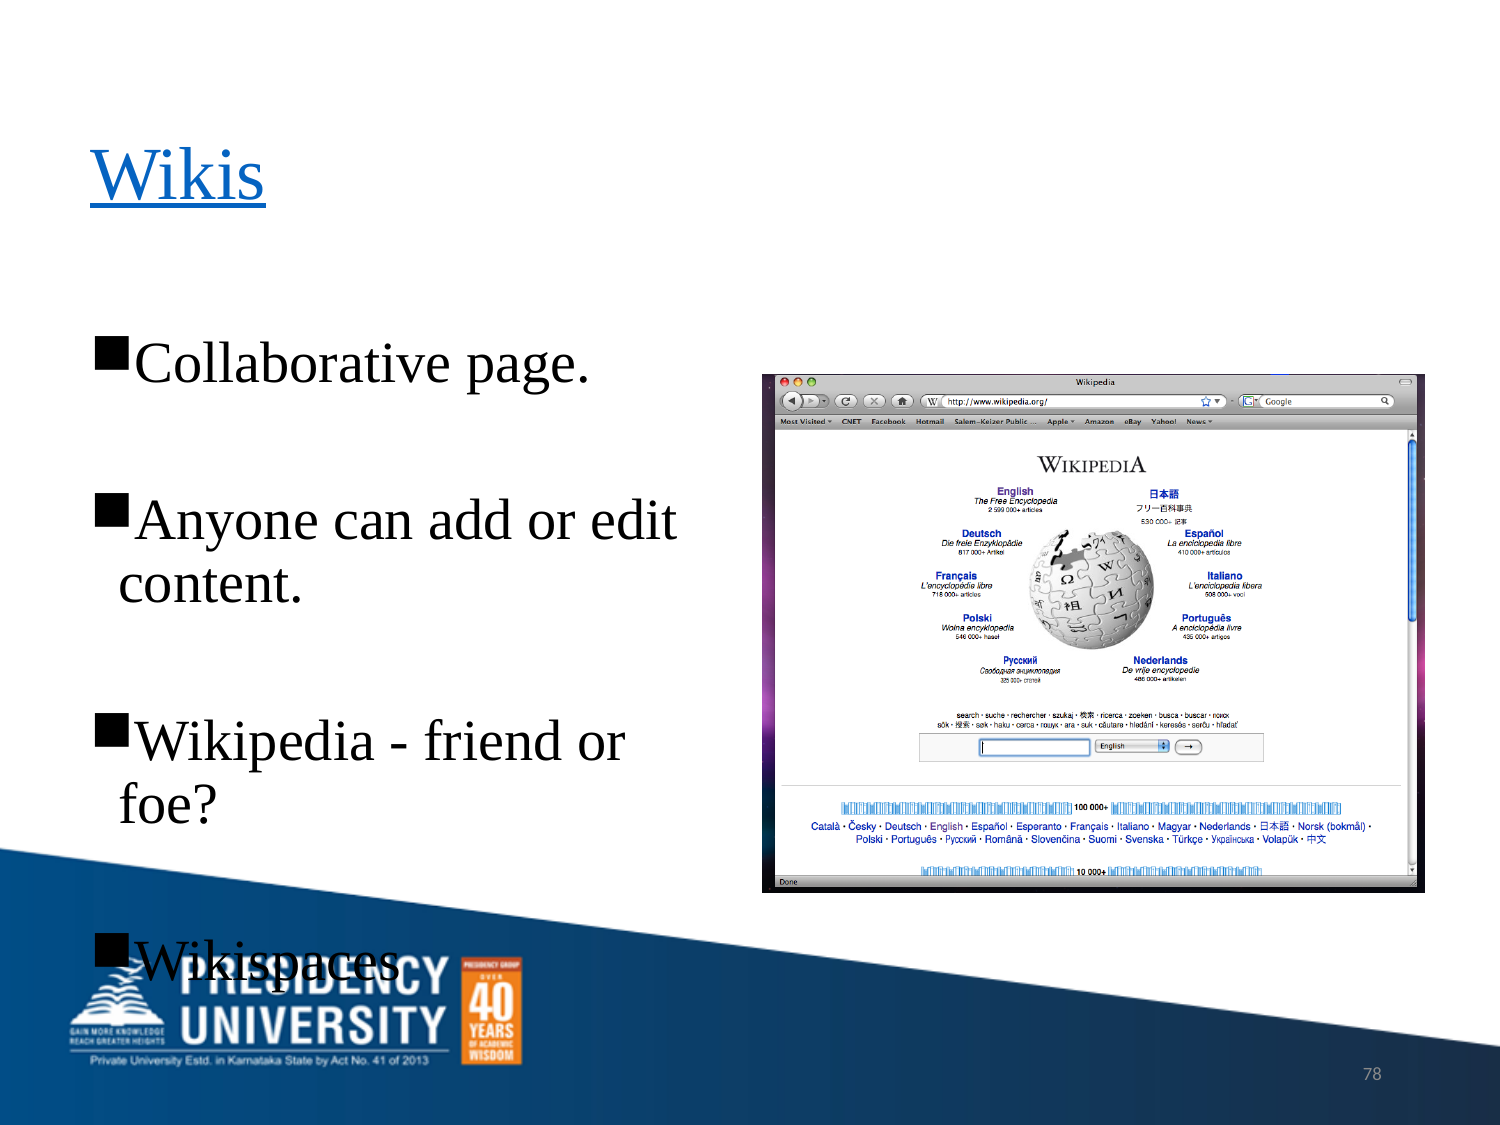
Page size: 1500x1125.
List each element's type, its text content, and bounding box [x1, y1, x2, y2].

picture [0, 845, 1500, 1125]
slide_number 78 [1059, 1042, 1397, 1103]
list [762, 374, 1425, 893]
list Collaborative page. Anyone can add or edit content. Wikipedia - friend or foe? Wikispaces [75, 324, 738, 1000]
title Wikis [75, 62, 1425, 288]
